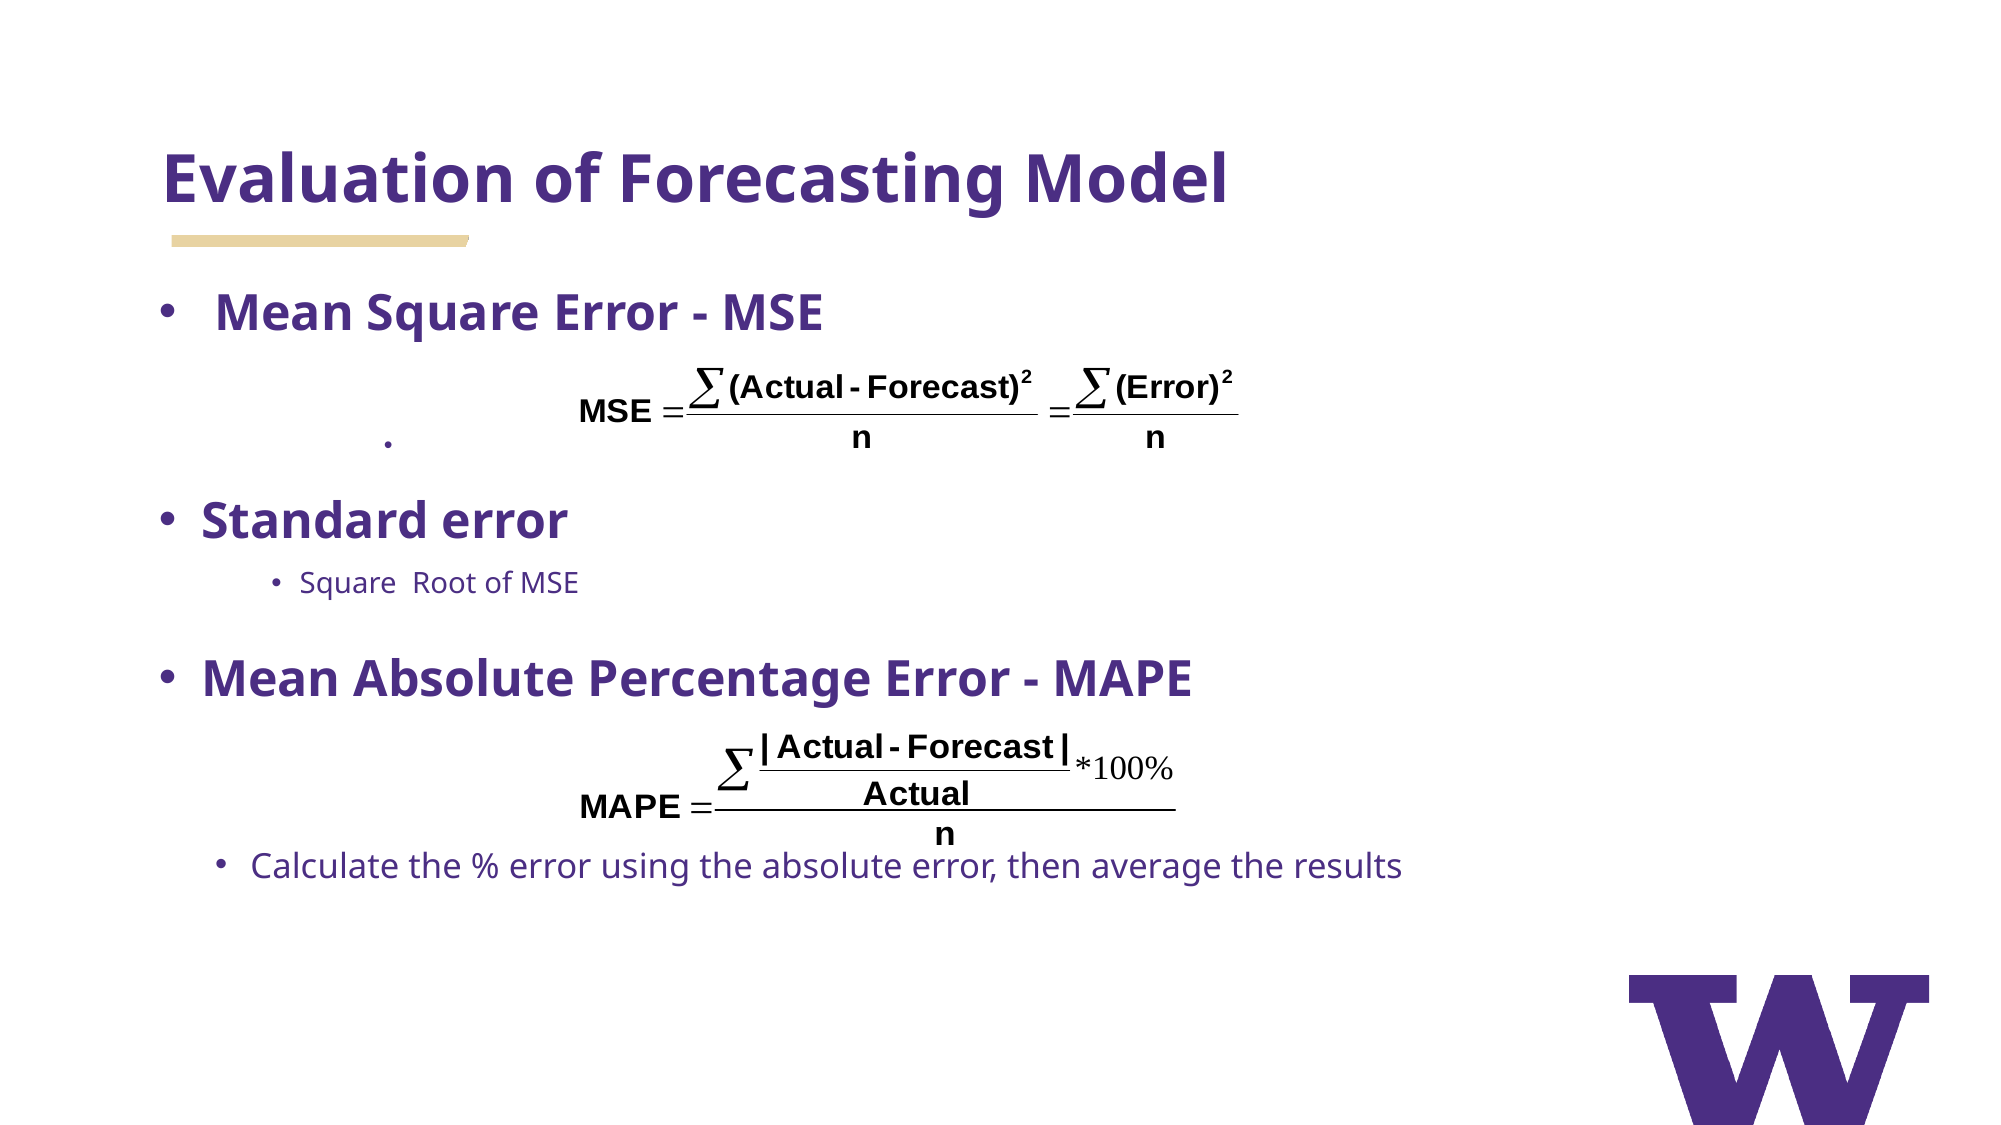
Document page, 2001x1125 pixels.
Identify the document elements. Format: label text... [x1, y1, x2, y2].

picture [1629, 975, 1930, 1125]
list Mean Square Error - MSE Standard error Square Root of MSE Mean Absolute Percentage Error - MAPE Calculate the % error using the absolute error, then average the results [144, 284, 1937, 944]
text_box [574, 362, 1244, 456]
title Evaluation of Forecasting Model [146, 60, 1937, 224]
picture [171, 235, 469, 247]
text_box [575, 724, 1182, 853]
